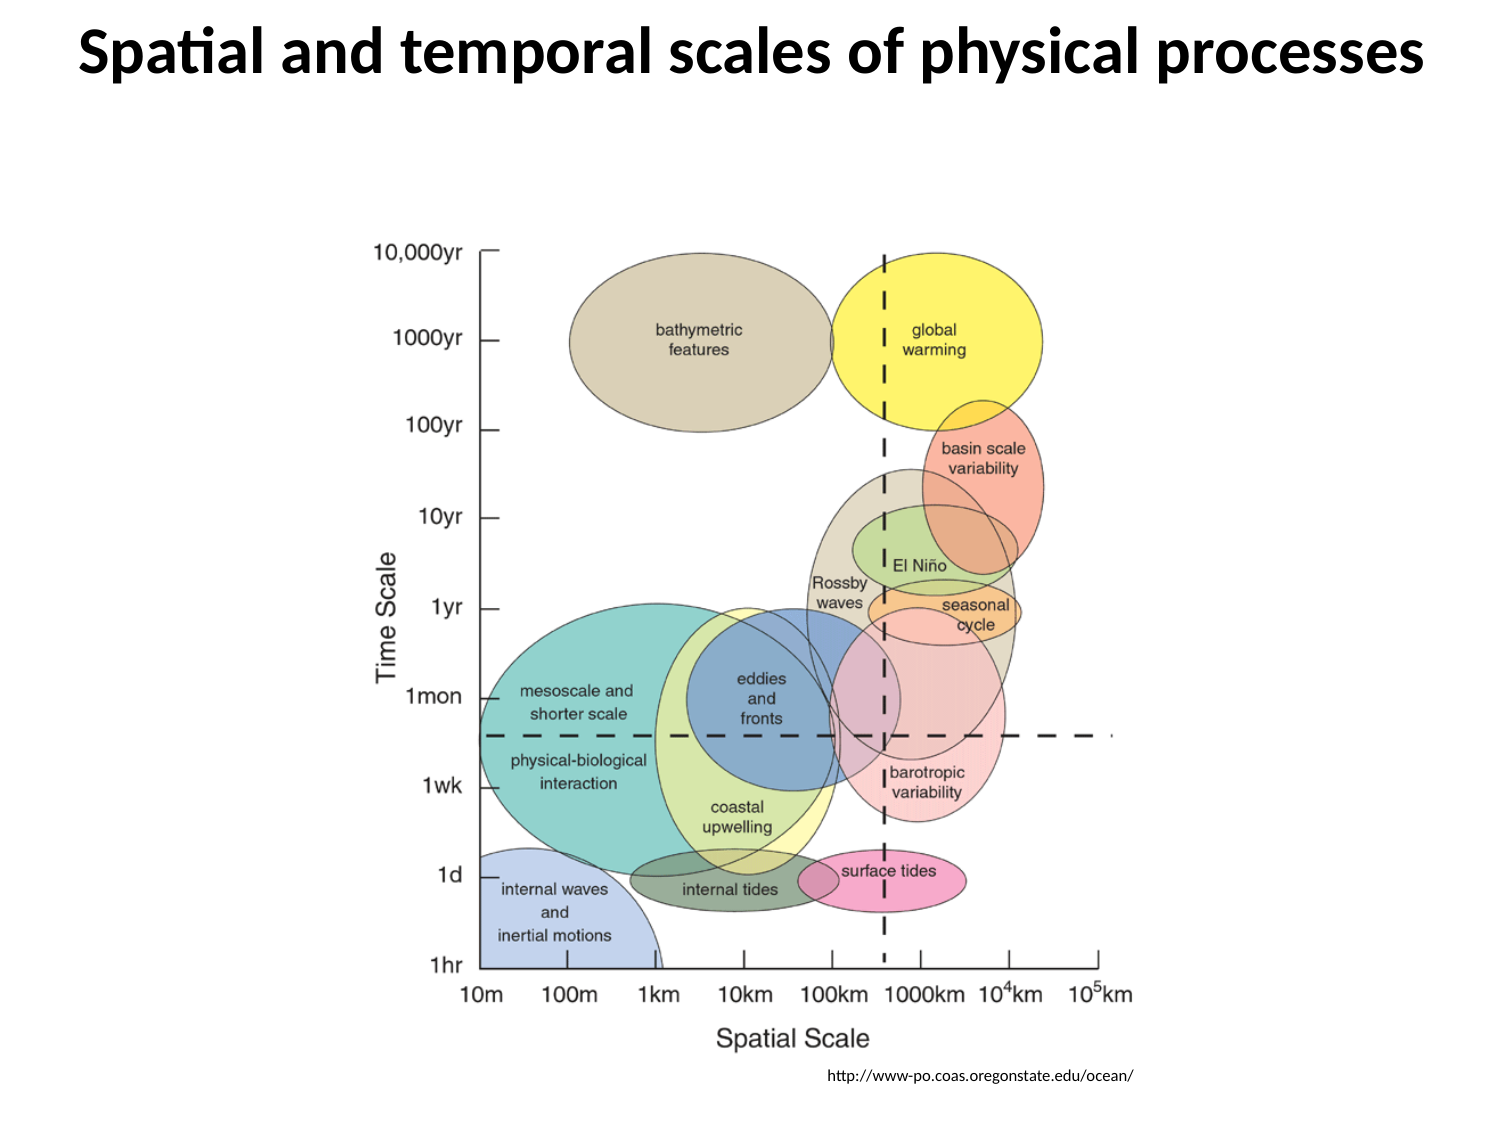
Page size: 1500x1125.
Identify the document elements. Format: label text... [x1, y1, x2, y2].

text_box Spatial and temporal scales of physical processes [0, 0, 1500, 95]
text_box http://www-po.coas.oregonstate.edu/ocean/ [812, 1057, 1150, 1093]
picture [372, 237, 1133, 1058]
